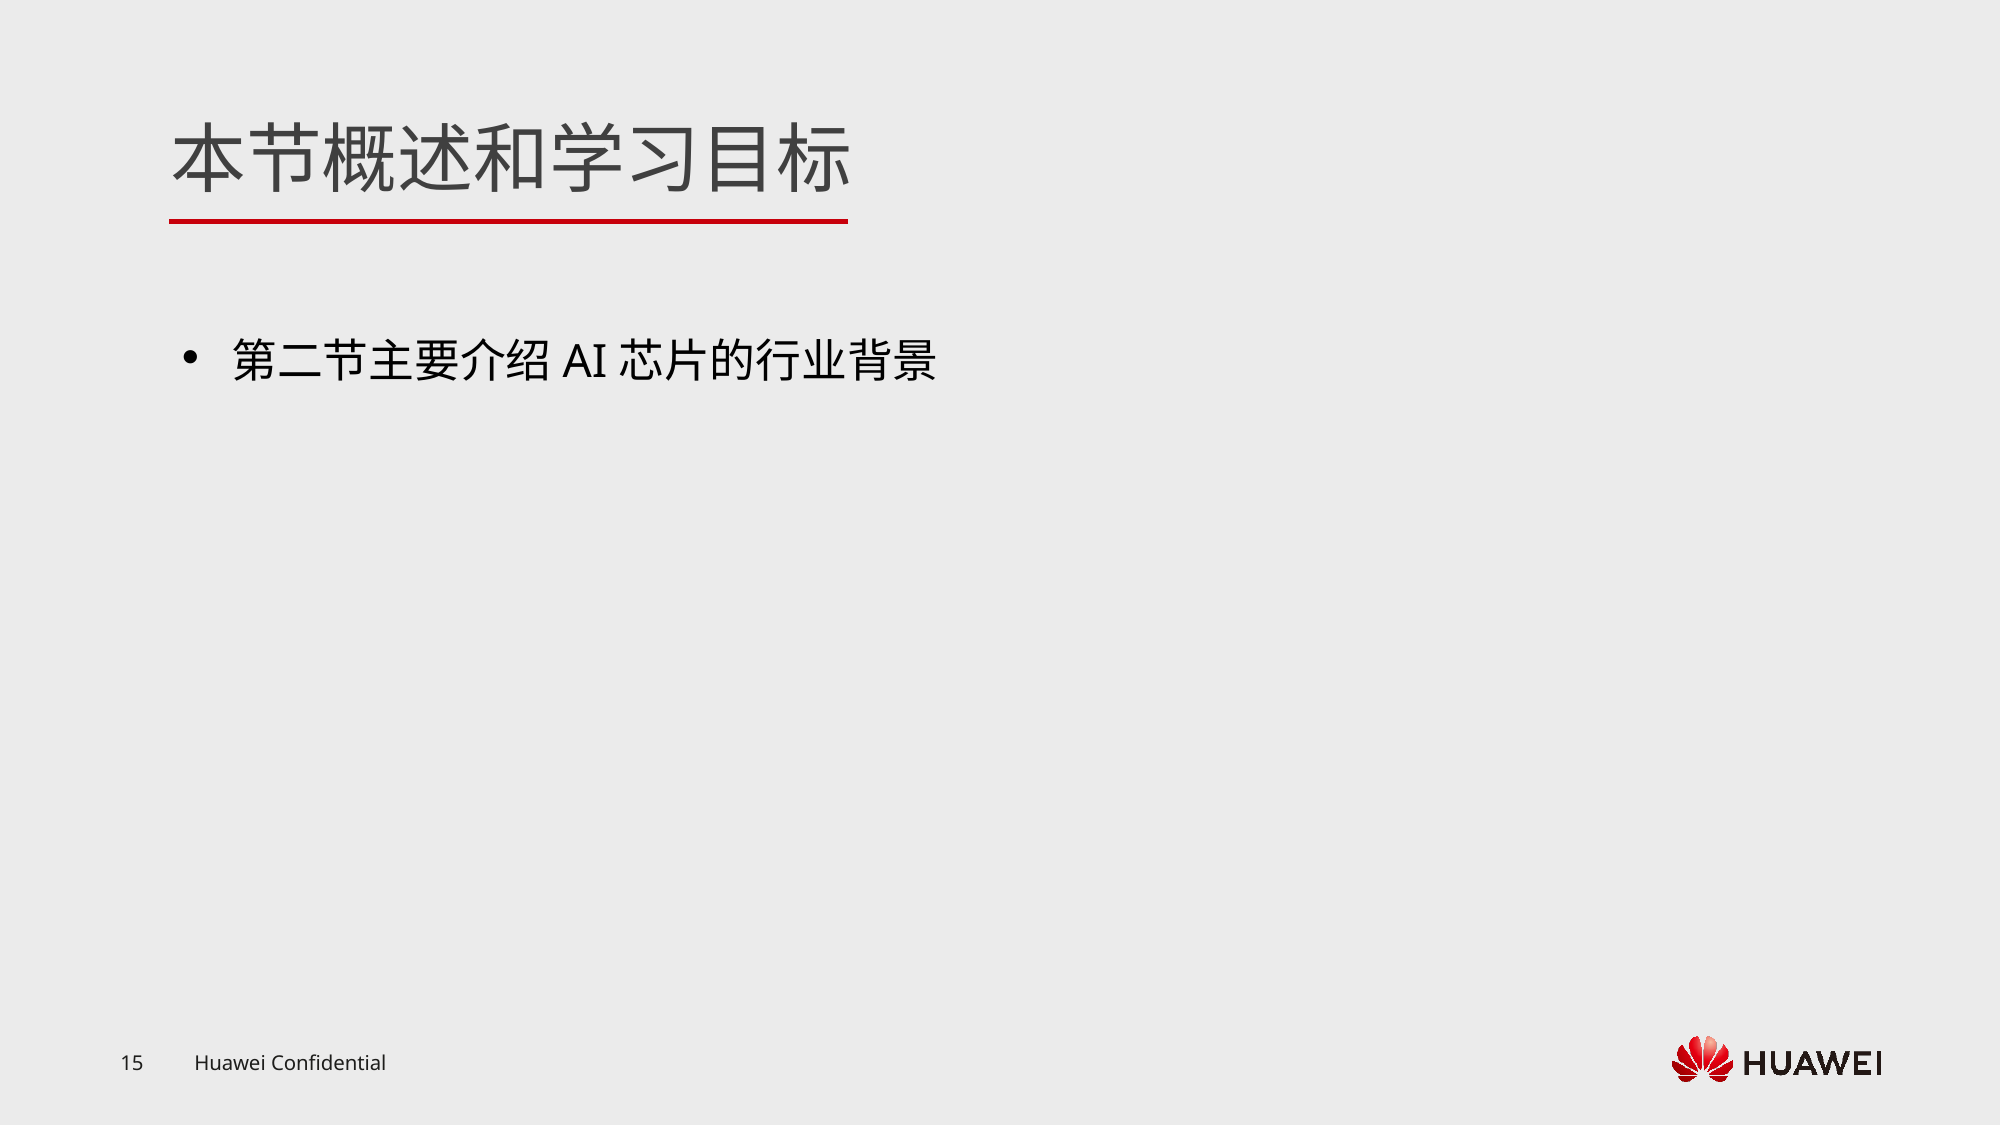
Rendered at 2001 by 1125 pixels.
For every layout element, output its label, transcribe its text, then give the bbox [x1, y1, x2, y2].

list 第二节主要介绍AI芯片的行业背景 [167, 302, 1833, 973]
picture [1672, 1036, 1881, 1082]
